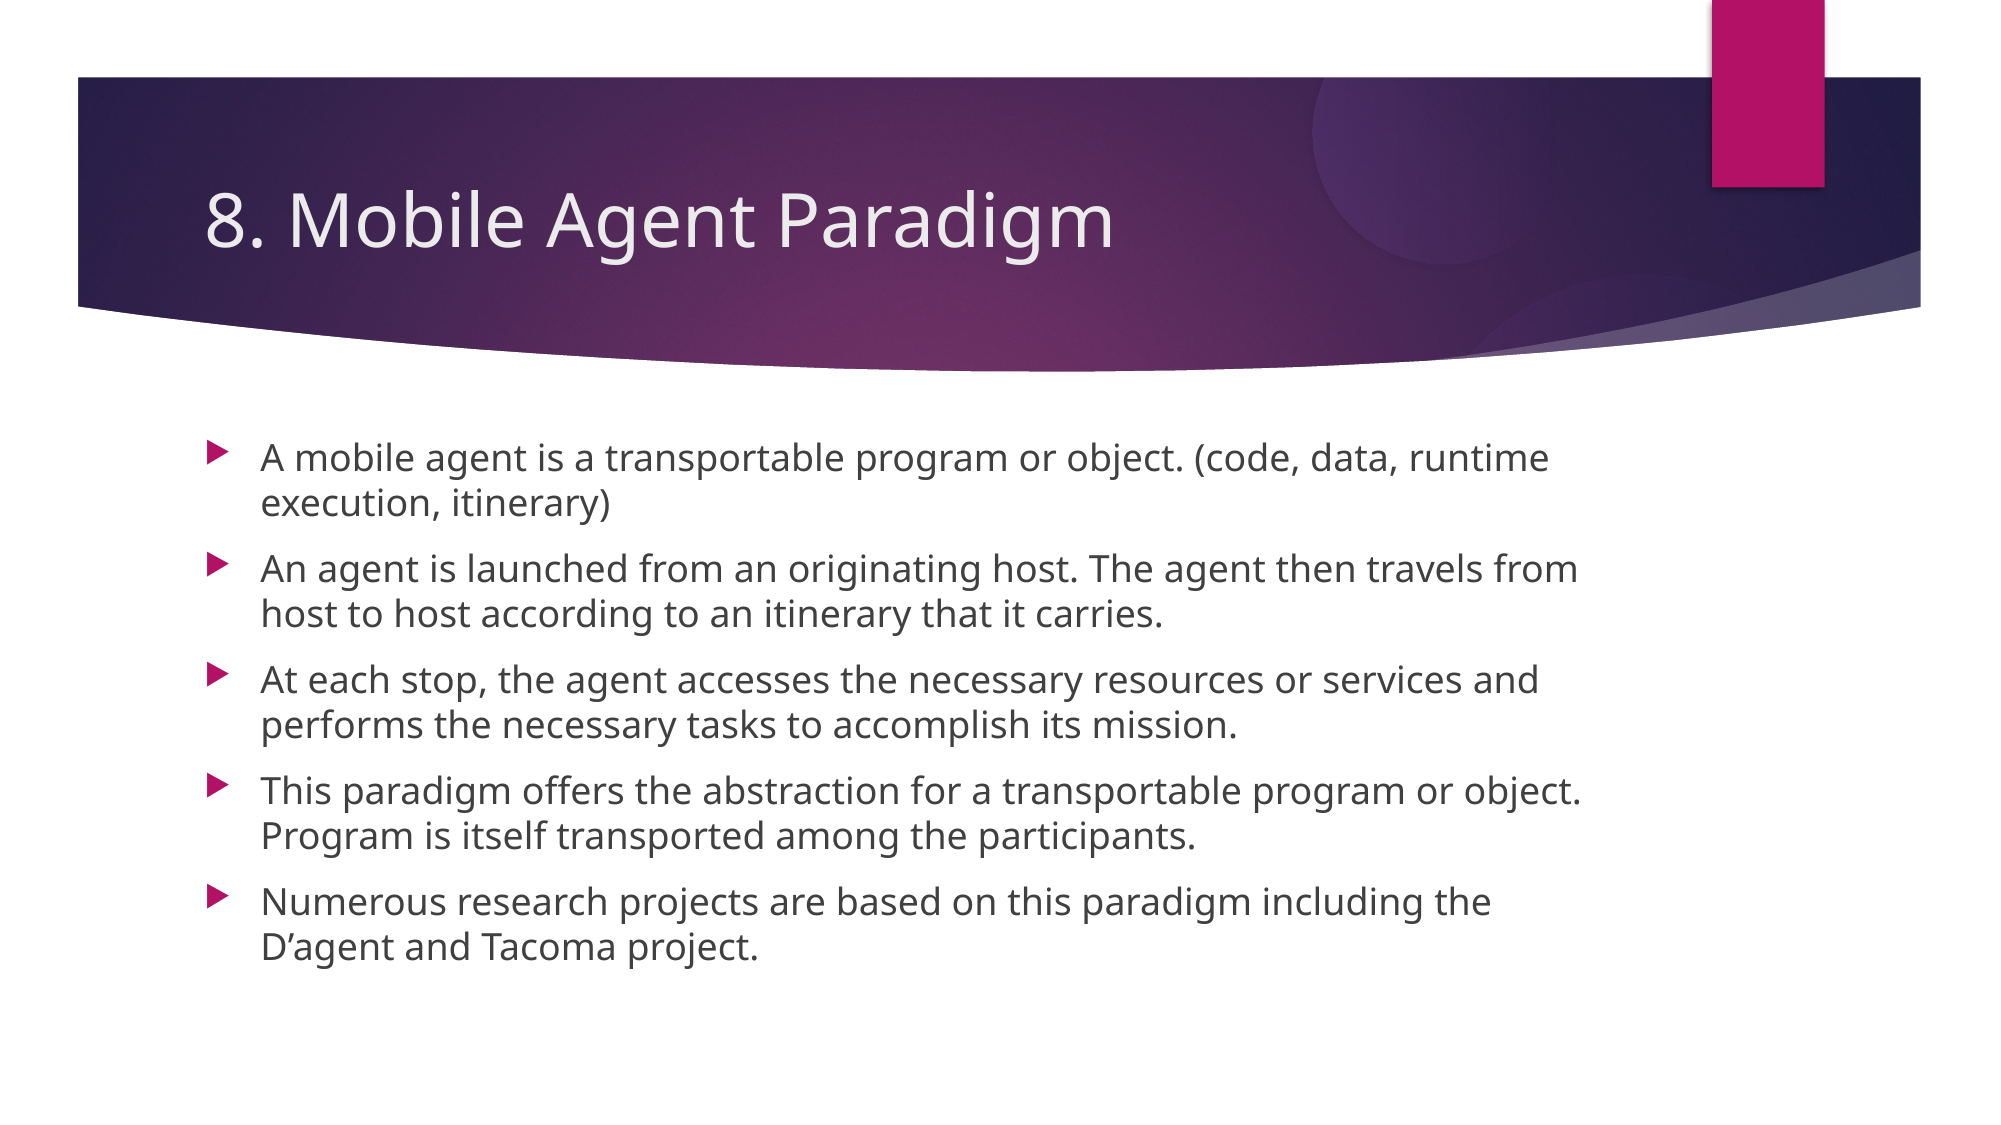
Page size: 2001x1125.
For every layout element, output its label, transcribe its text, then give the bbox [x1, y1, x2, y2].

text_box 8. Mobile Agent Paradigm [189, 159, 1627, 276]
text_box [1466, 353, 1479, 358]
text_box A mobile agent is a transportable program or object. (code, data, runtime execution, itinerary) An agent is launched from an originating host. The agent then travels from host to host according to an itinerary that it carries. At each stop, the agent accesses the necessary resources or services and performs the necessary tasks to accomplish its mission. This paradigm offers the abstraction for a transportable program or object. Program is itself transported among the participants. Numerous research projects are based on this paradigm including the D’agent and Tacoma project. [189, 427, 1638, 988]
picture [79, 78, 1920, 371]
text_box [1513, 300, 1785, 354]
